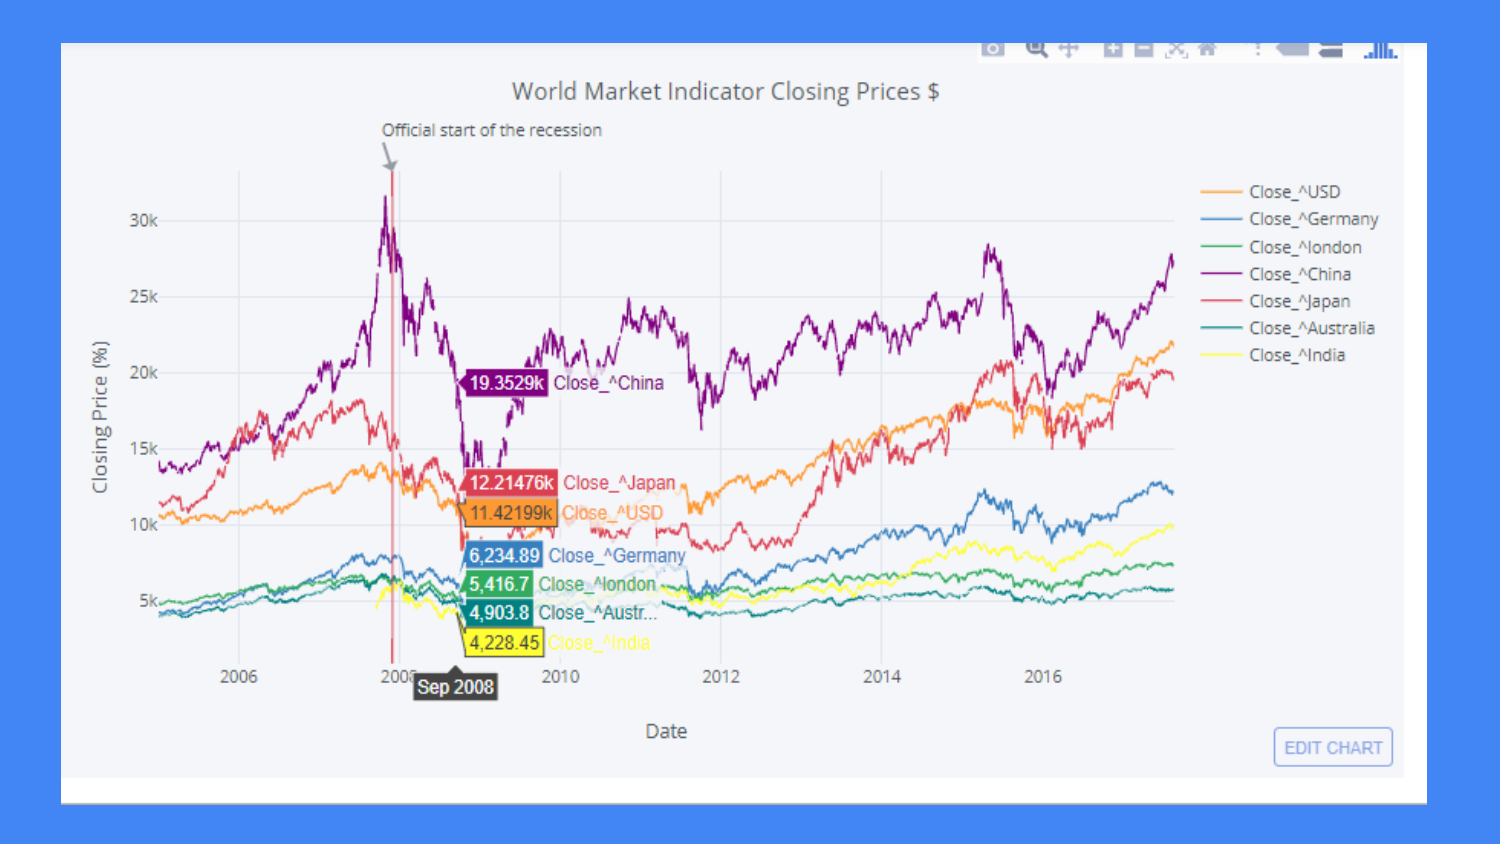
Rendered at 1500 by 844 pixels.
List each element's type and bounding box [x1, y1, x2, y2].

picture [61, 43, 1427, 805]
